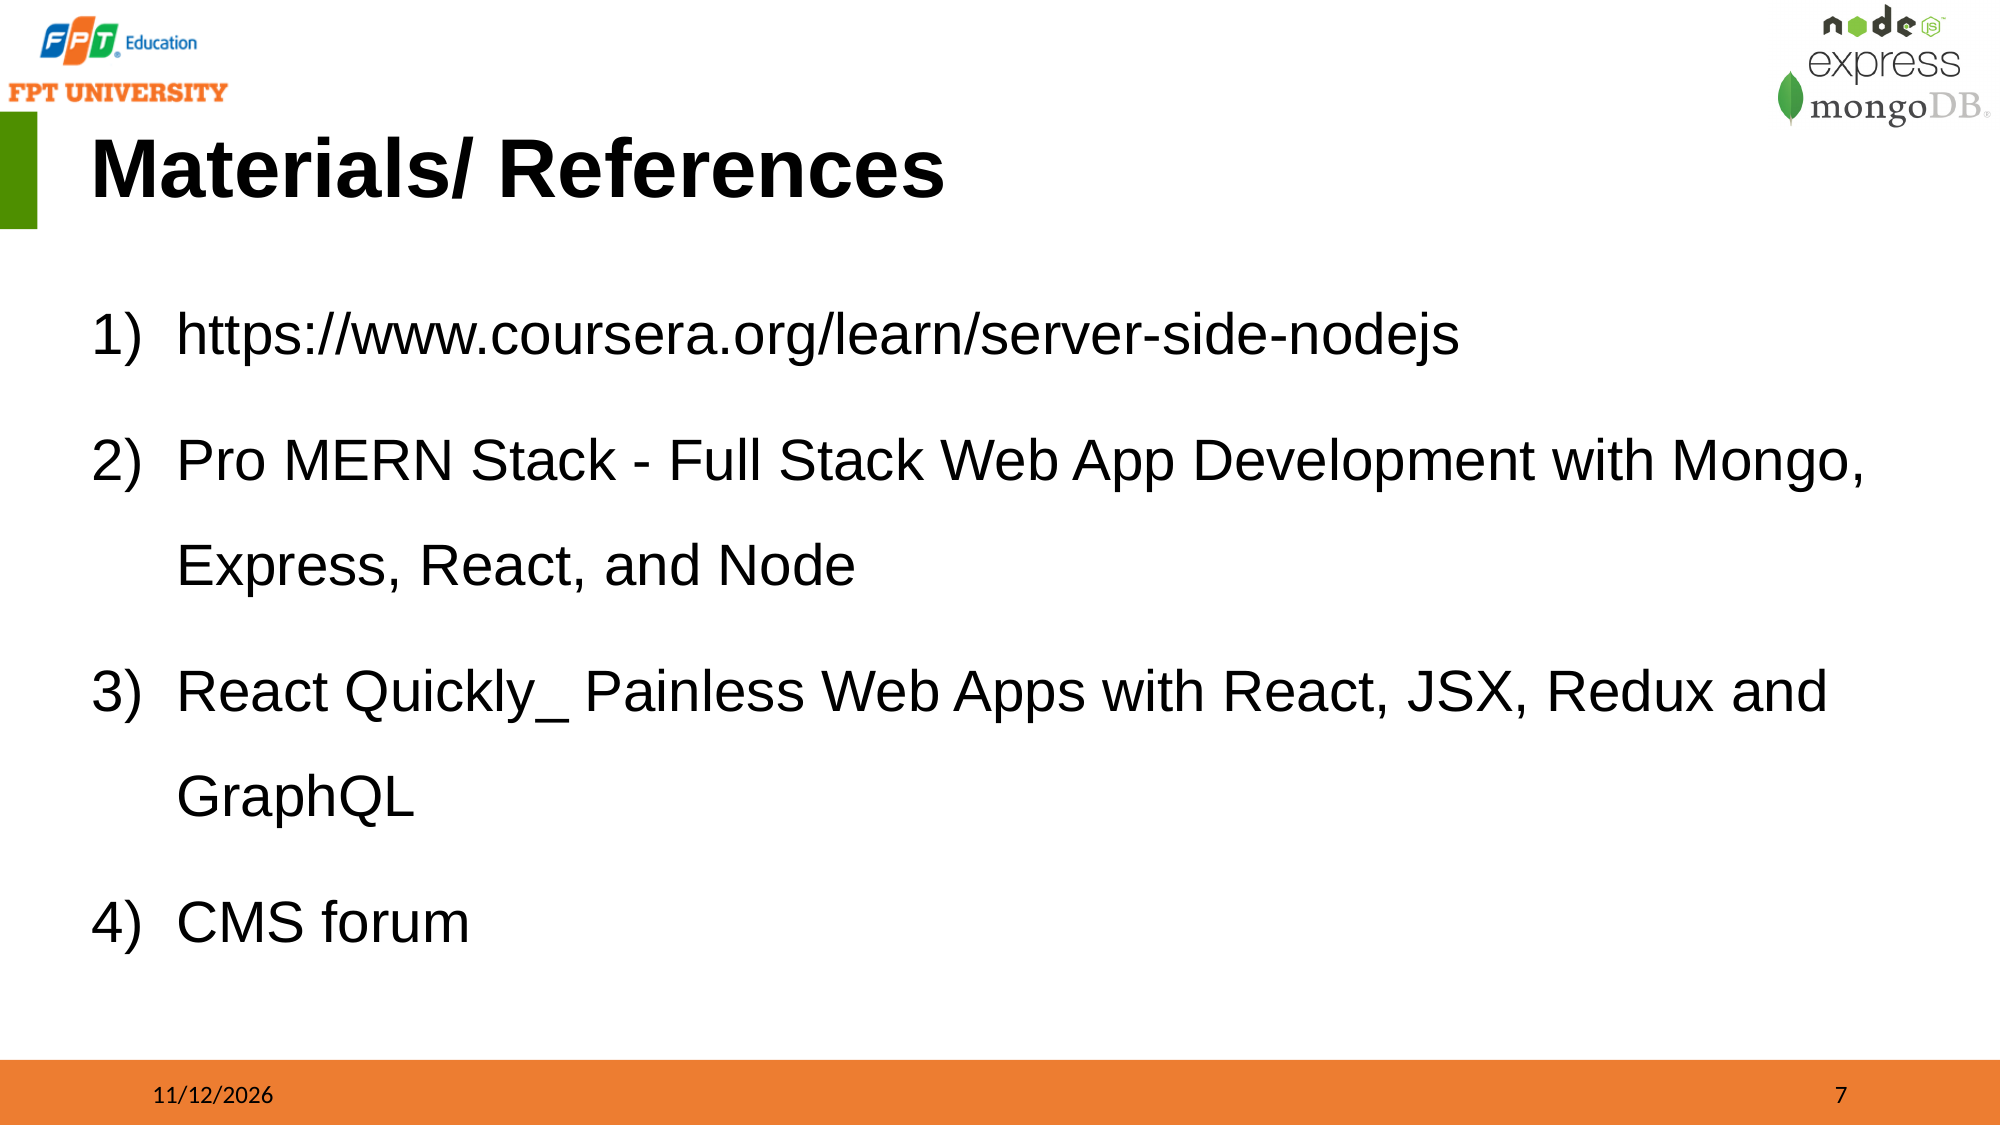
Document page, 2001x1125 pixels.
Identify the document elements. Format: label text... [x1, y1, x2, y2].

slide_number 7 [1412, 1063, 1863, 1124]
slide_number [137, 1063, 588, 1124]
picture [0, 0, 237, 111]
picture [1768, 0, 2000, 130]
list https://www.coursera.org/learn/server-side-nodejs Pro MERN Stack - Full Stack Web App Development with Mongo, Express, React, and Node React Quickly_ Painless Web Apps with React, JSX, Redux and GraphQL CMS forum [76, 254, 1929, 1014]
title Materials/ References [37, 111, 1978, 230]
